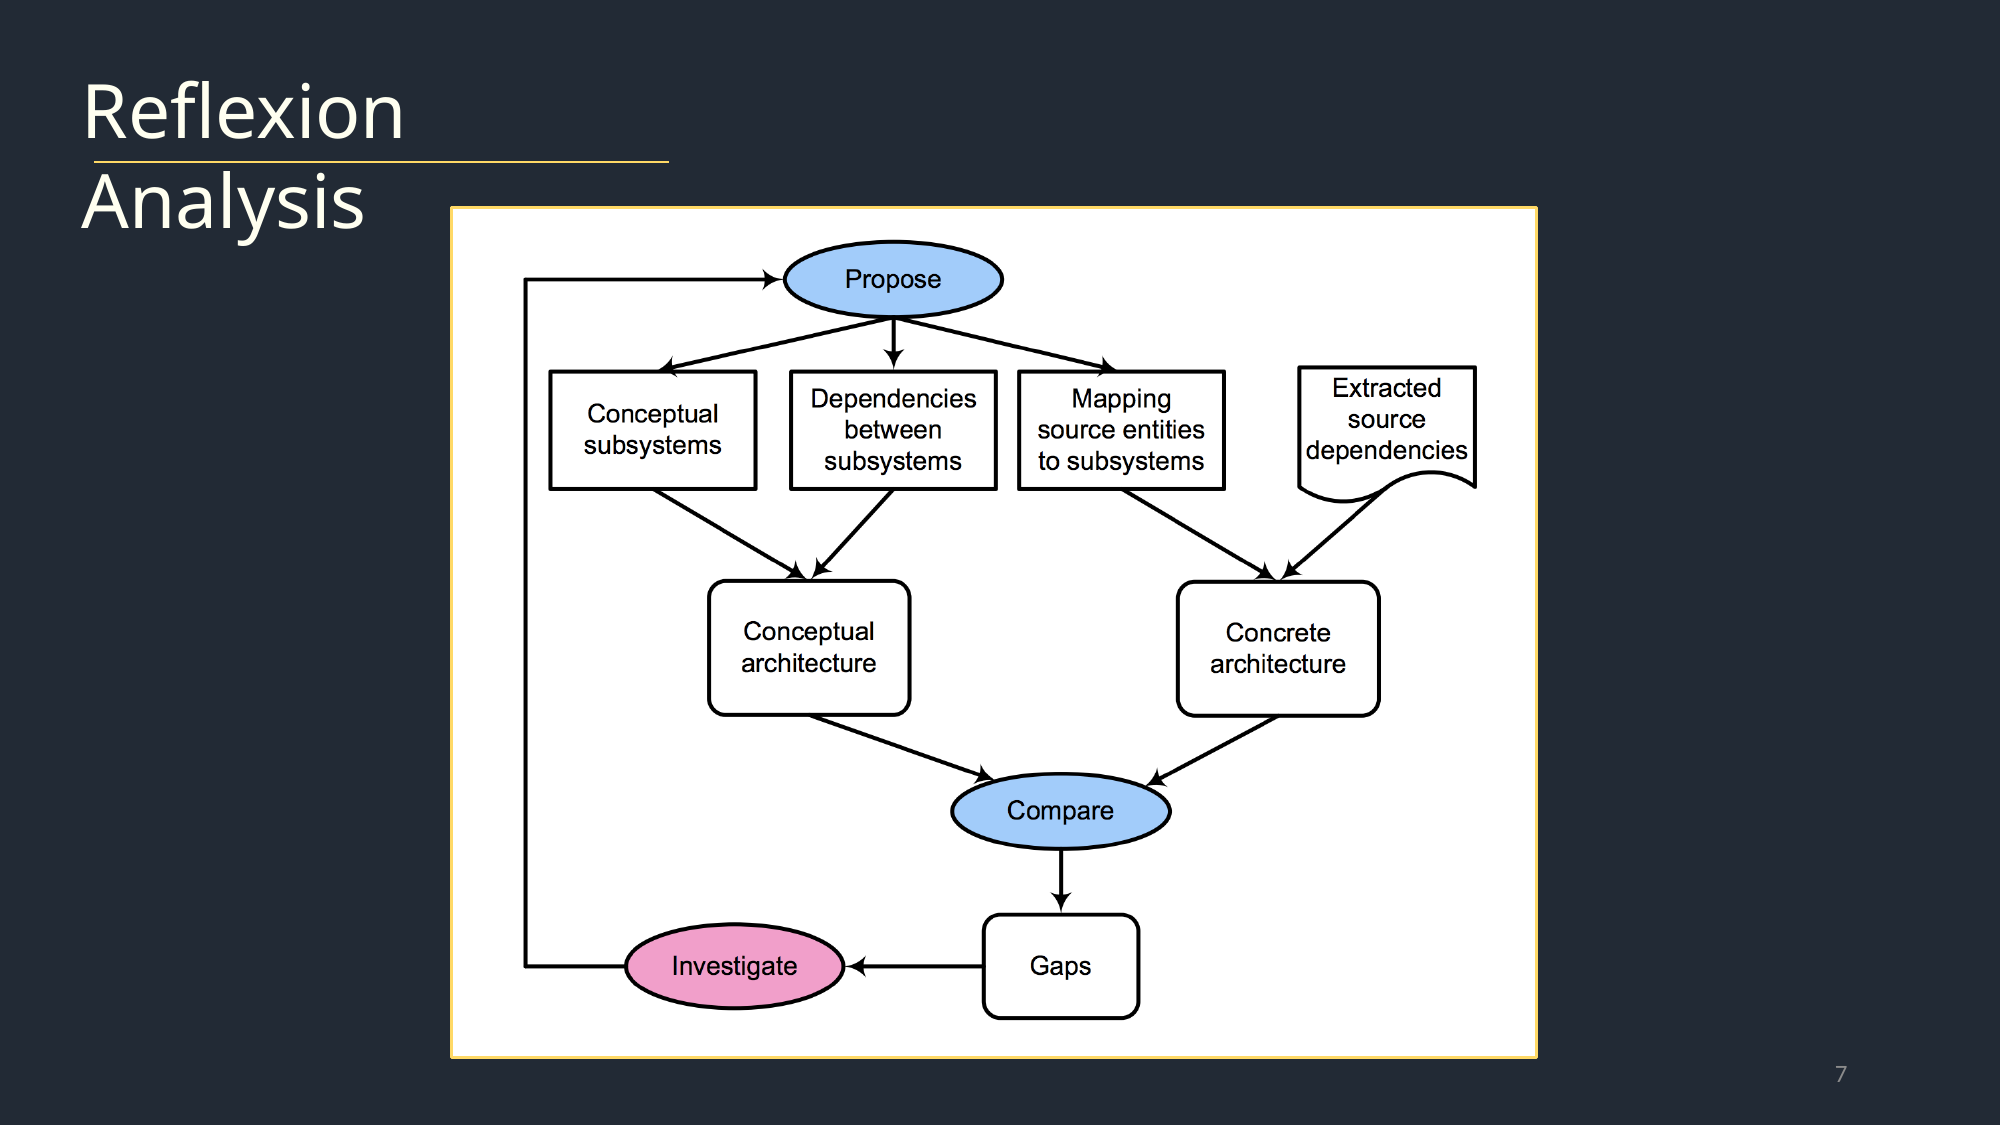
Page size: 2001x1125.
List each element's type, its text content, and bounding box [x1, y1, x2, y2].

text_box Reflexion Analysis [66, 55, 703, 251]
slide_number 7 [1412, 1042, 1863, 1103]
picture [452, 208, 1536, 1056]
